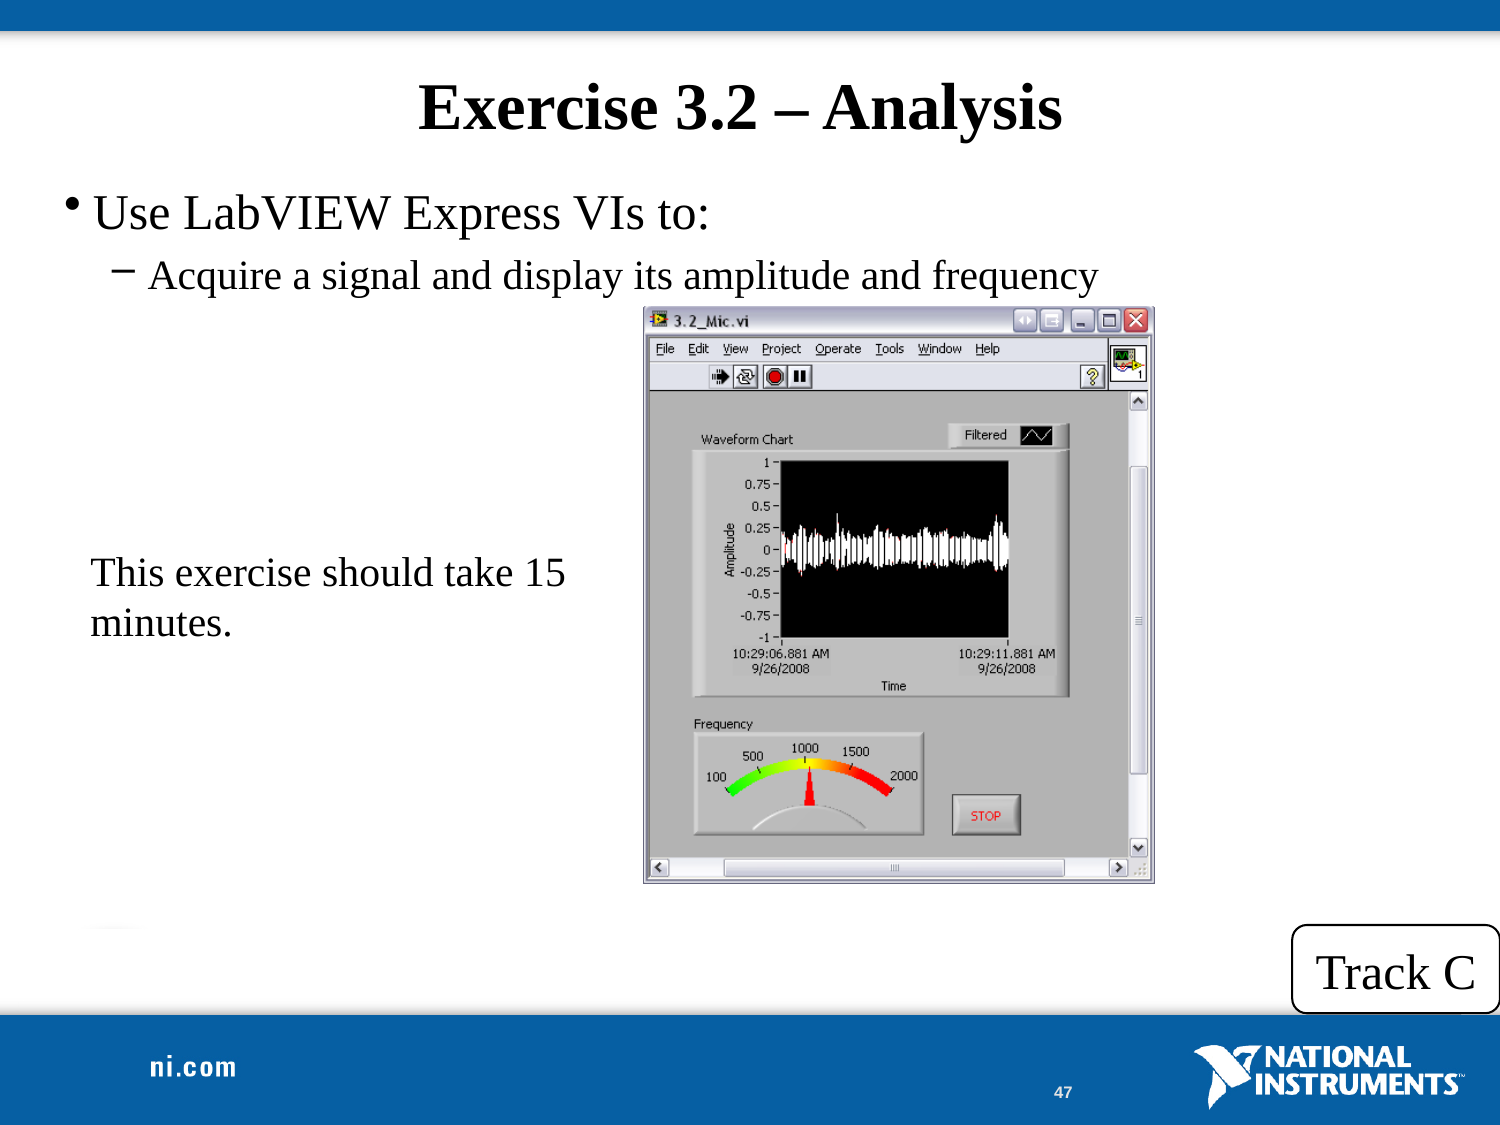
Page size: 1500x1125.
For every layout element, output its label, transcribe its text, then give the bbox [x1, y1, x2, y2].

text_box Use LabVIEW Express VIs to: Acquire a signal and display its amplitude and frequency [49, 171, 1462, 440]
picture [0, 176, 1500, 1125]
title Exercise 3.2 – Analysis [0, 30, 1500, 176]
text_box This exercise should take 15 minutes. [75, 537, 638, 652]
text_box Track C [1292, 924, 1500, 1014]
picture [0, 0, 1500, 30]
